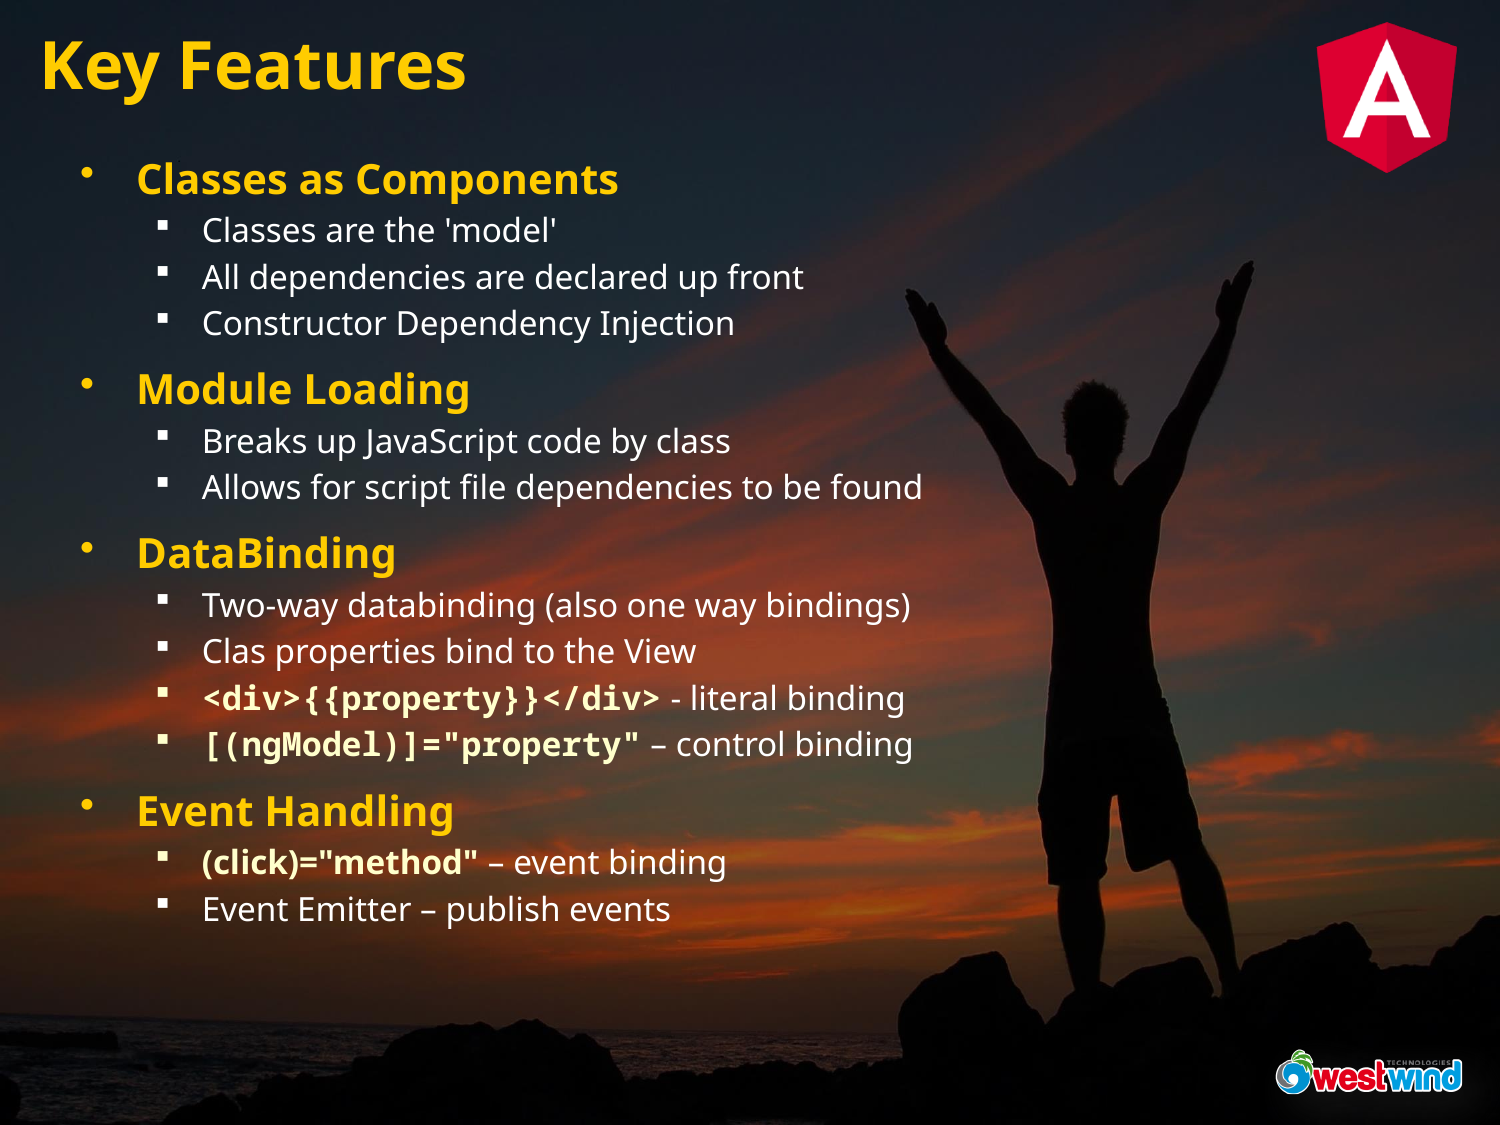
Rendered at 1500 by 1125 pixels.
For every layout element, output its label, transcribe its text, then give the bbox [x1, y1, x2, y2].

list Classes as Components Classes are the 'model' All dependencies are declared up front Constructor Dependency Injection Module Loading Breaks up JavaScript code by class Allows for script file dependencies to be found DataBinding Two-way databinding (also one way bindings) Clas properties bind to the View <div>{{property}}</div> - literal binding [(ngModel)]="property" – control binding Event Handling (click)="method" – event binding Event Emitter – publish events [50, 137, 1463, 975]
title Key Features [24, 24, 1287, 100]
picture [0, 0, 1500, 1125]
